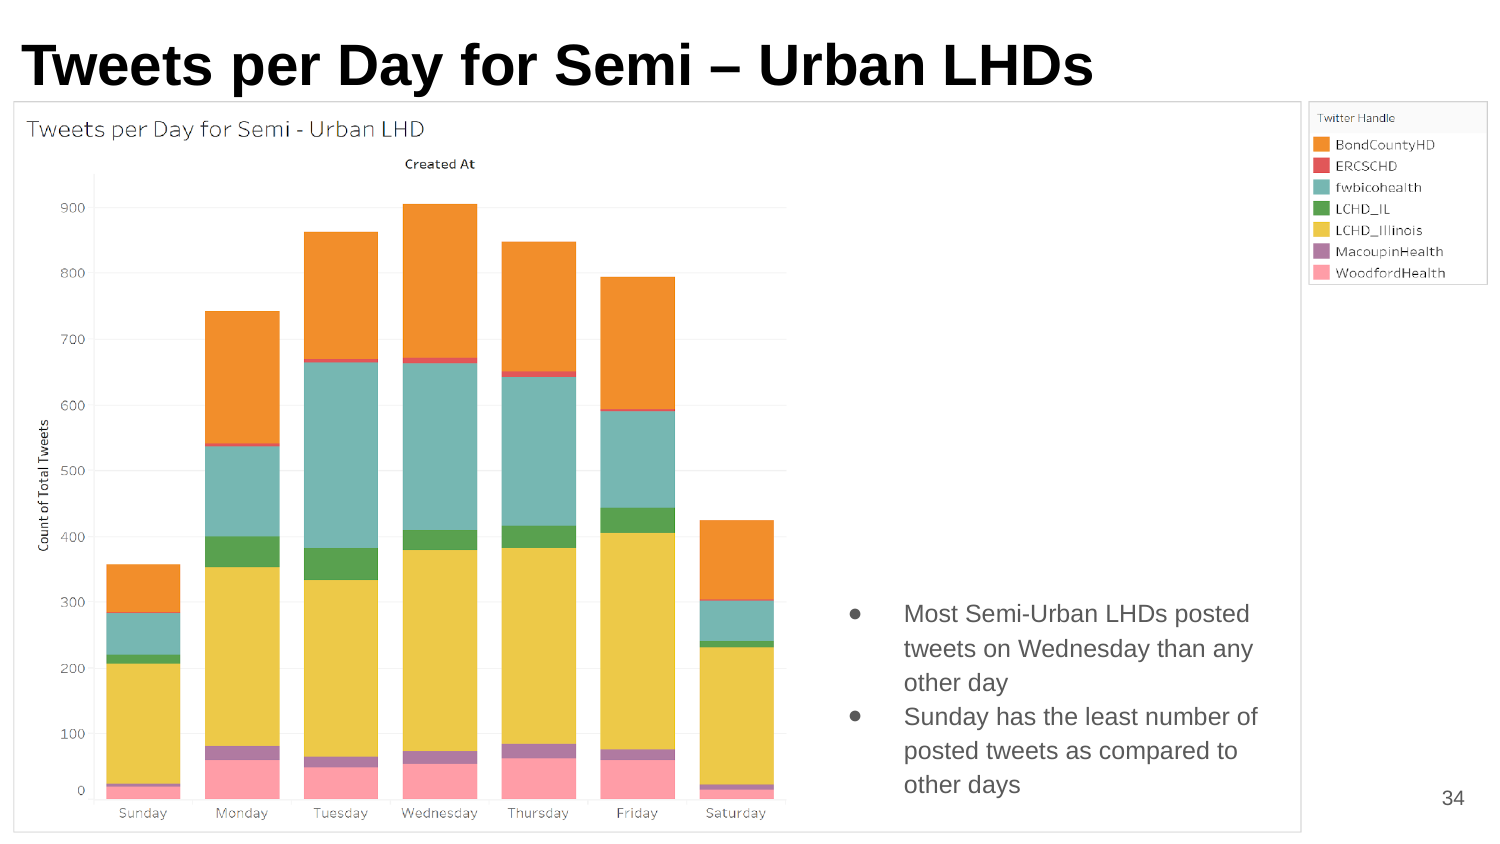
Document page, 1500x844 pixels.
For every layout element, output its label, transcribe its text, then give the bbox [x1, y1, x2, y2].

title Tweets per Day for Semi – Urban LHDs [6, 12, 1404, 99]
picture [6, 101, 1494, 835]
